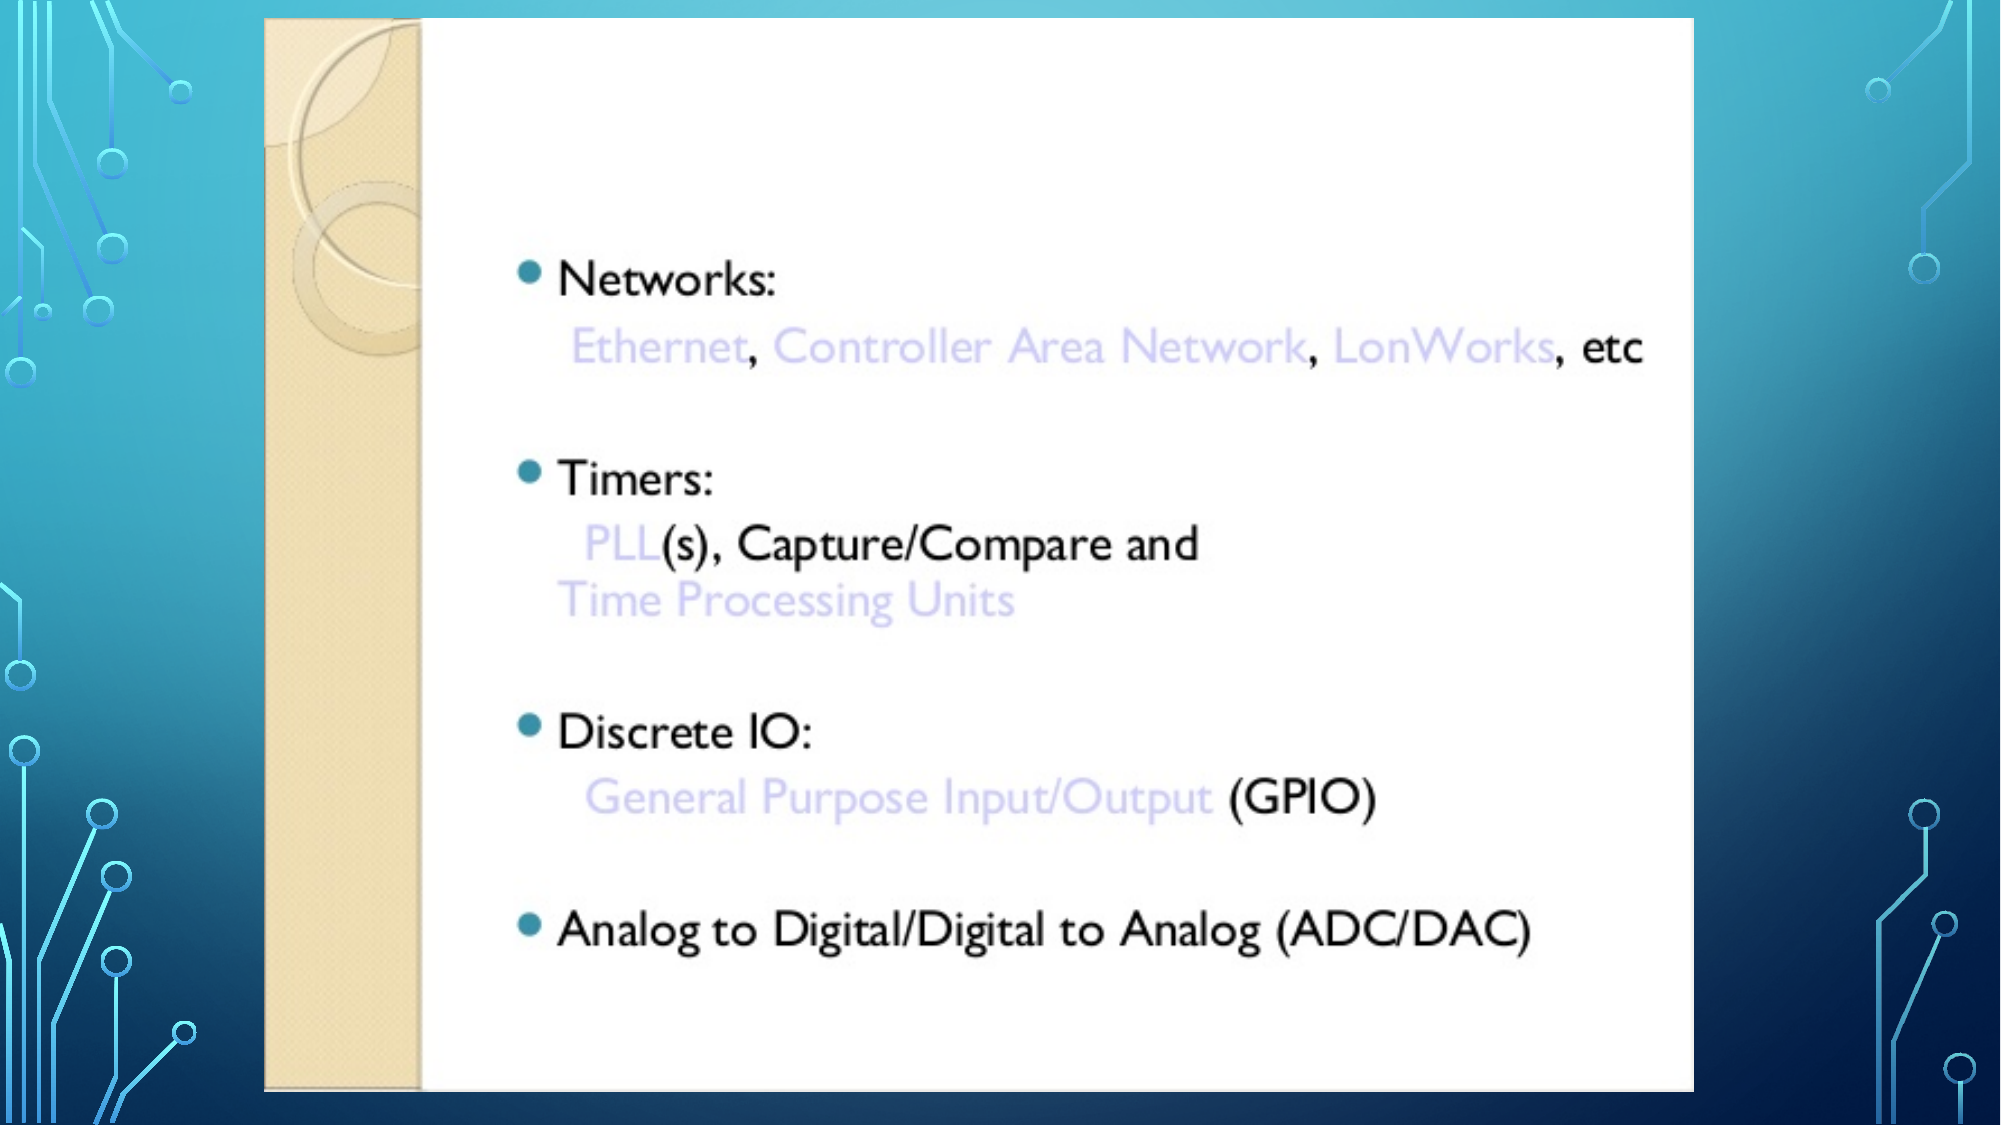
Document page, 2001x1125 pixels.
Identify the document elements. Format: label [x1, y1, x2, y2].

picture [264, 17, 1695, 1092]
